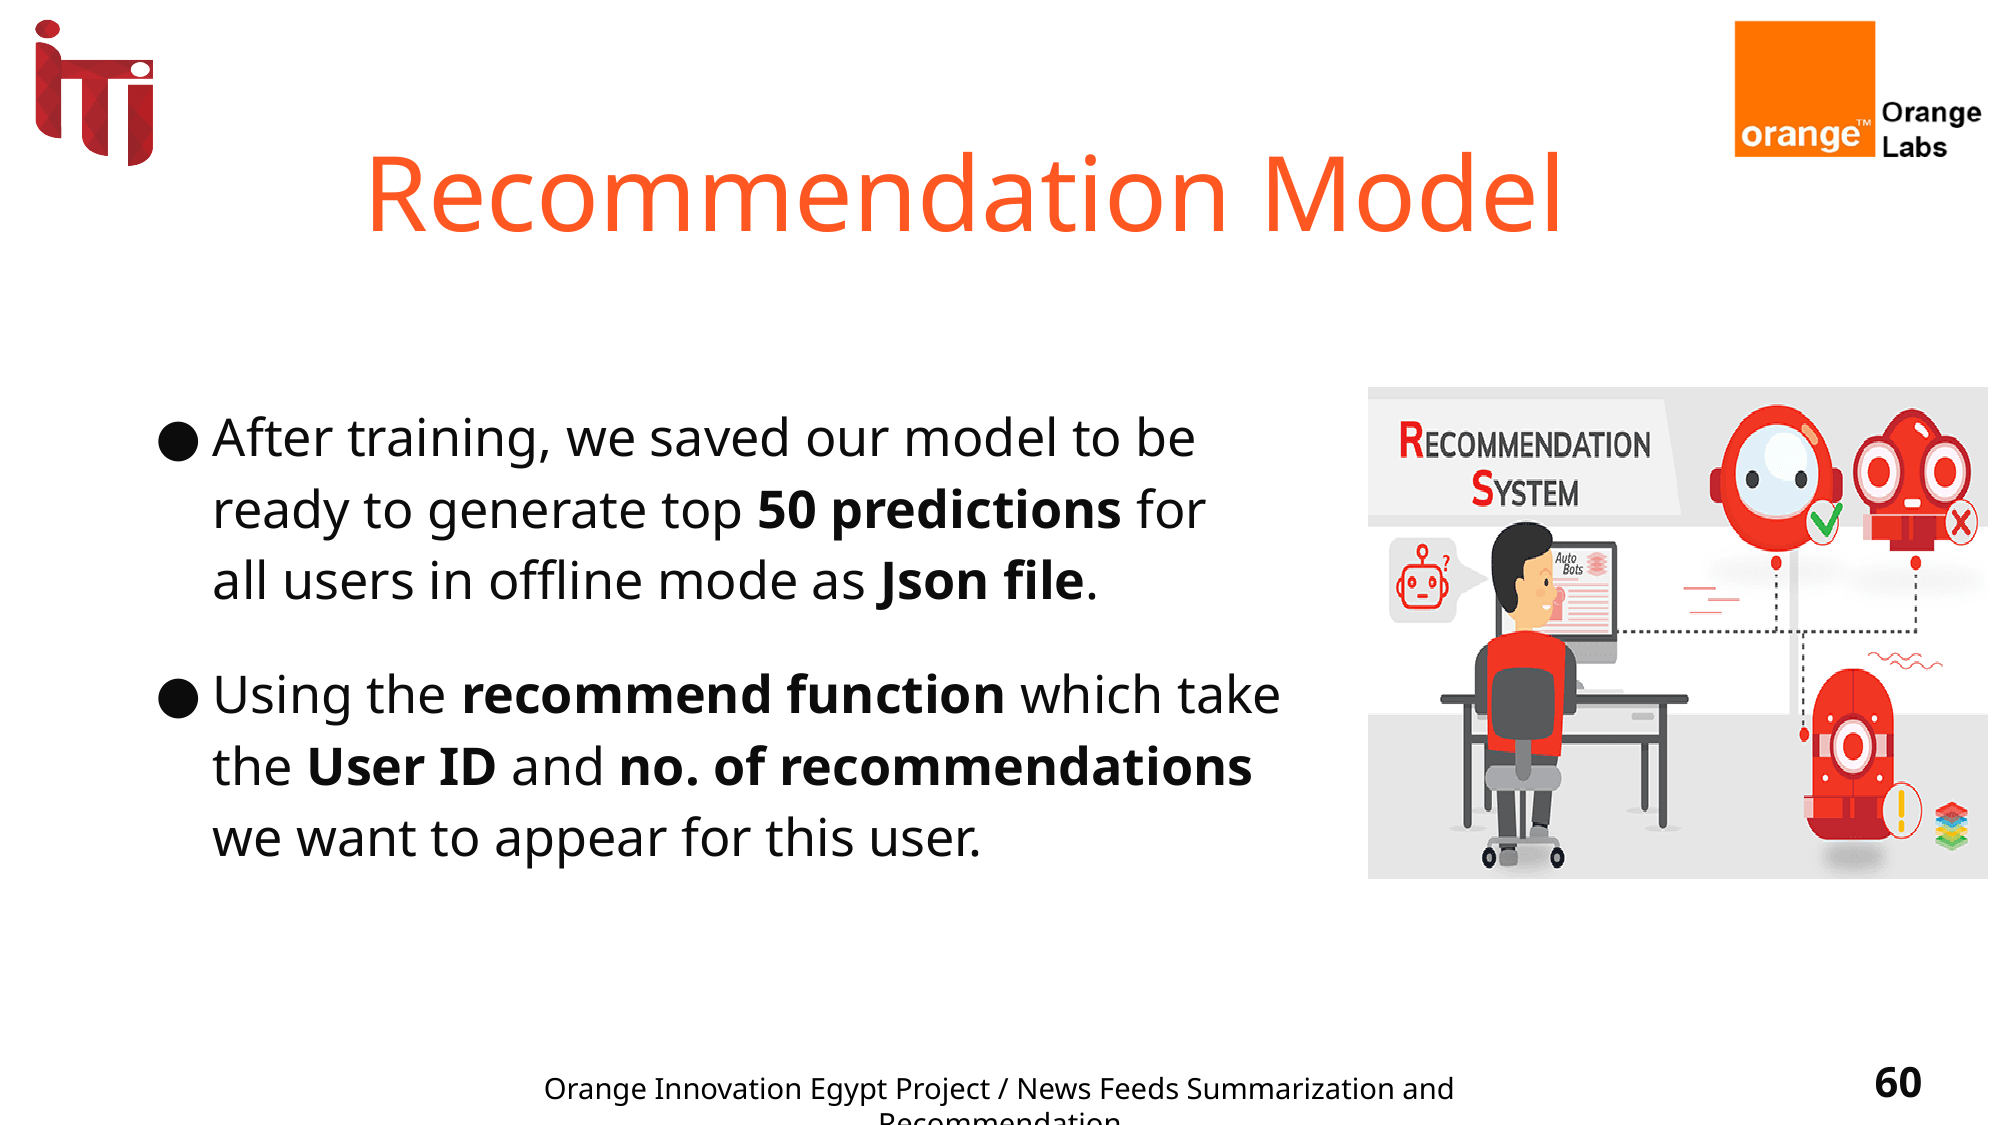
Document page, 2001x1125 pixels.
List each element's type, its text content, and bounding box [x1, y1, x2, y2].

picture [1712, 12, 2000, 166]
picture [24, 0, 169, 166]
picture [1368, 387, 1988, 879]
list After training, we saved our model to be ready to generate top 50 predictions for all users in offline mode as Json file. Using the recommend function which take the User ID and no. of recommendations we want to appear for this user. [130, 387, 1327, 1048]
slide_number ‹#› [1777, 1061, 1938, 1107]
title Recommendation Model [168, 78, 1763, 325]
